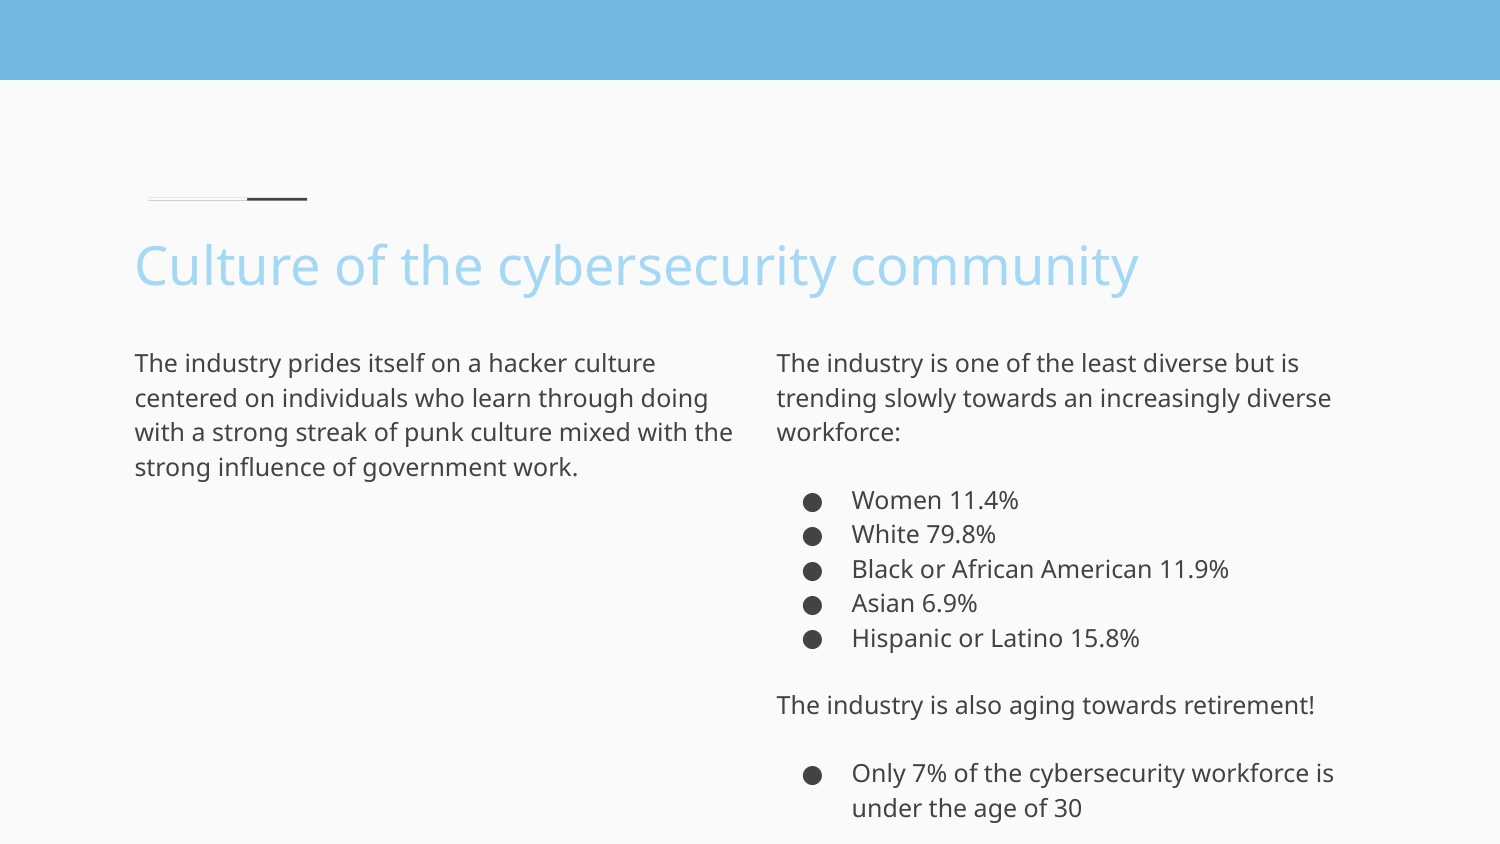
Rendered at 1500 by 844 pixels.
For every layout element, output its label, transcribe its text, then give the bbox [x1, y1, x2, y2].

title Culture of the cybersecurity community [119, 216, 1381, 305]
list The industry is one of the least diverse but is trending slowly towards an increasingly diverse workforce: Women 11.4% White 79.8% Black or African American 11.9% Asian 6.9% Hispanic or Latino 15.8% The industry is also aging towards retirement! Only 7% of the cybersecurity workforce is under the age of 30 [761, 328, 1381, 808]
list The industry prides itself on a hacker culture centered on individuals who learn through doing with a strong streak of punk culture mixed with the strong influence of government work. [119, 328, 750, 764]
